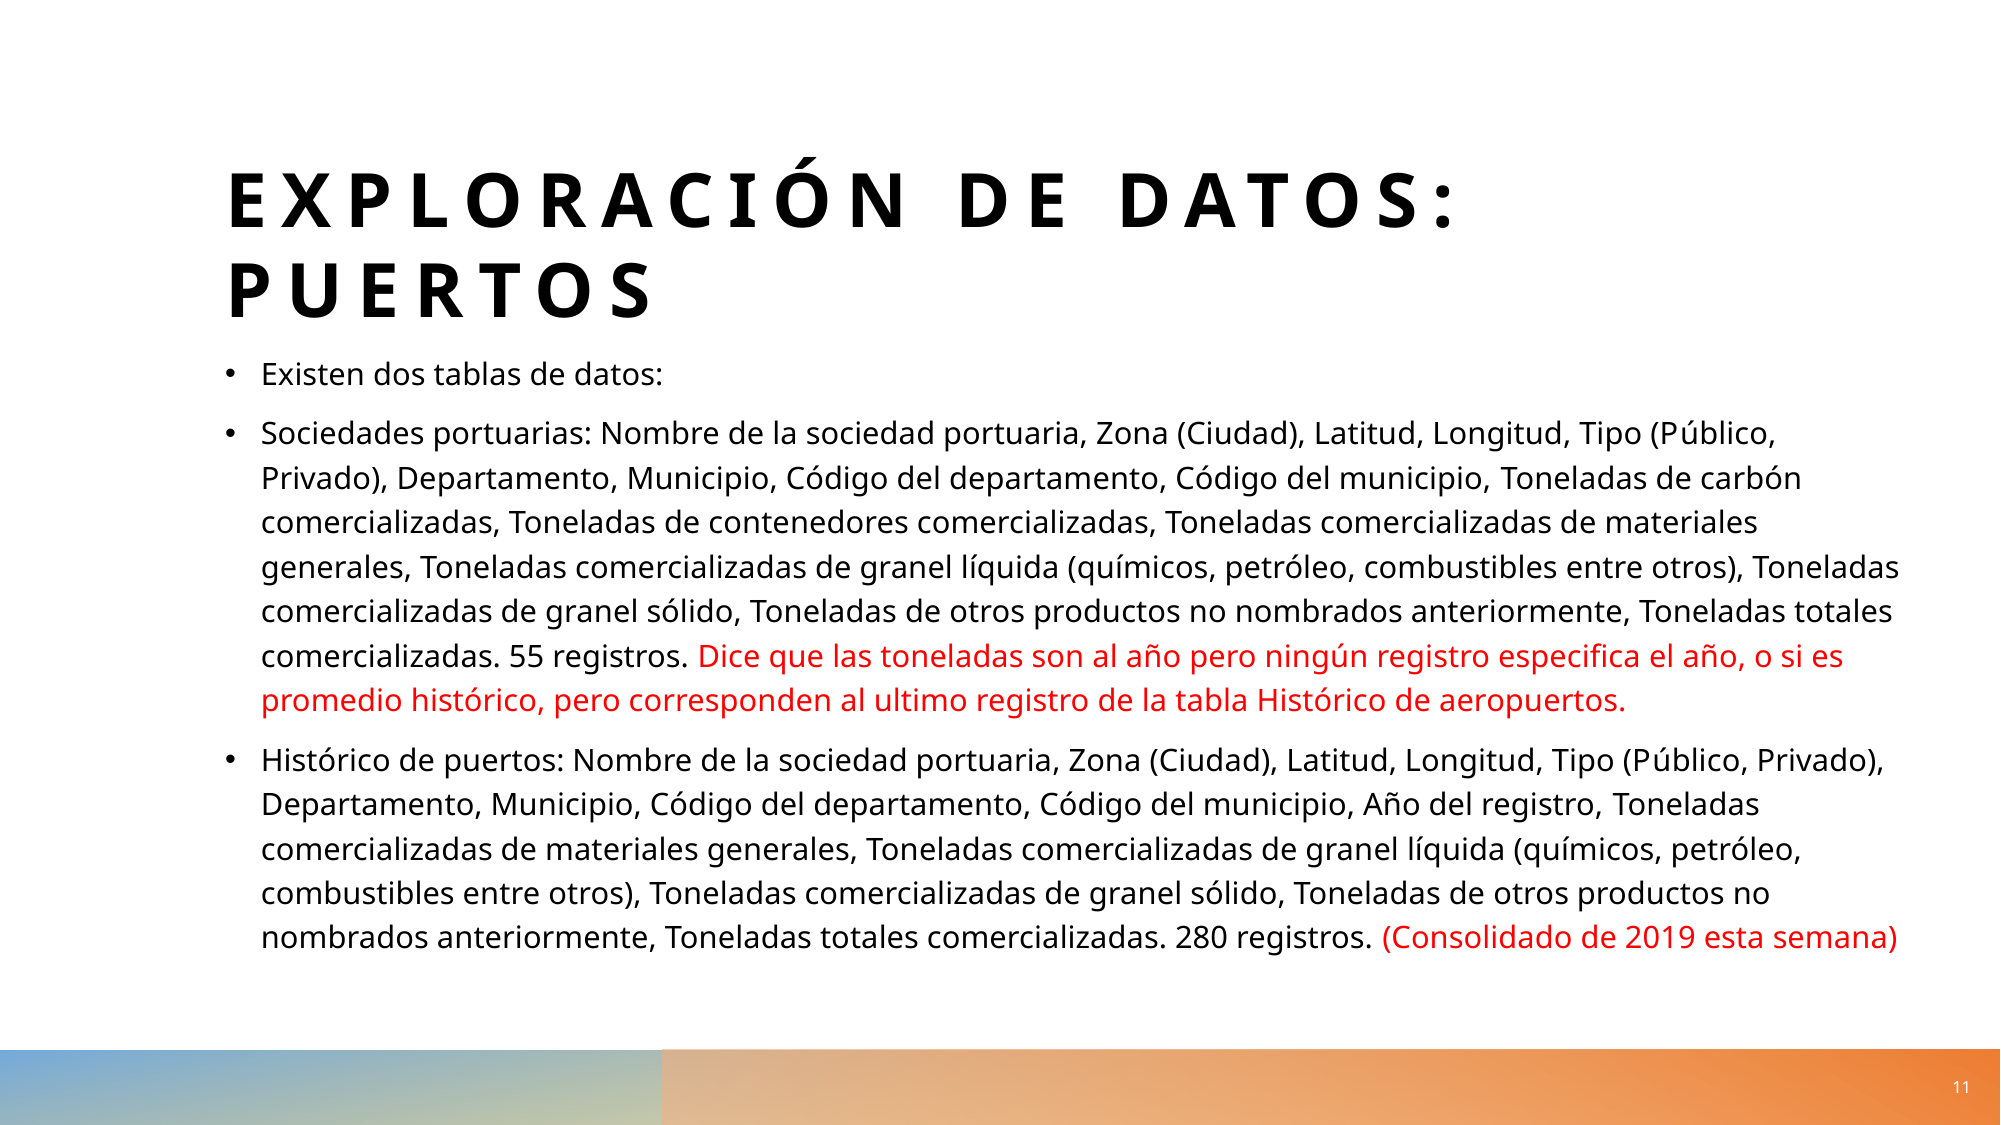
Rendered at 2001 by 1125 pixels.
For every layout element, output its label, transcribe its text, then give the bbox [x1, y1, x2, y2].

slide_number 11 [1914, 1051, 1987, 1125]
list Existen dos tablas de datos: Sociedades portuarias: Nombre de la sociedad portuaria, Zona (Ciudad), Latitud, Longitud, Tipo (Público, Privado), Departamento, Municipio, Código del departamento, Código del municipio, Toneladas de carbón comercializadas, Toneladas de contenedores comercializadas, Toneladas comercializadas de materiales generales, Toneladas comercializadas de granel líquida (químicos, petróleo, combustibles entre otros), Toneladas comercializadas de granel sólido, Toneladas de otros productos no nombrados anteriormente, Toneladas totales comercializadas. 55 registros. Dice que las toneladas son al año pero ningún registro especifica el año, o si es promedio histórico, pero corresponden al ultimo registro de la tabla Histórico de aeropuertos. Histórico de puertos: Nombre de la sociedad portuaria, Zona (Ciudad), Latitud, Longitud, Tipo (Público, Privado), Departamento, Municipio, Código del departamento, Código del municipio, Año del registro, Toneladas comercializadas de materiales generales, Toneladas comercializadas de granel líquida (químicos, petróleo, combustibles entre otros), Toneladas comercializadas de granel sólido, Toneladas de otros productos no nombrados anteriormente, Toneladas totales comercializadas. 280 registros. (Consolidado de 2019 esta semana) [225, 346, 1905, 996]
title Exploración de datos: PUERTOs [225, 130, 1905, 333]
